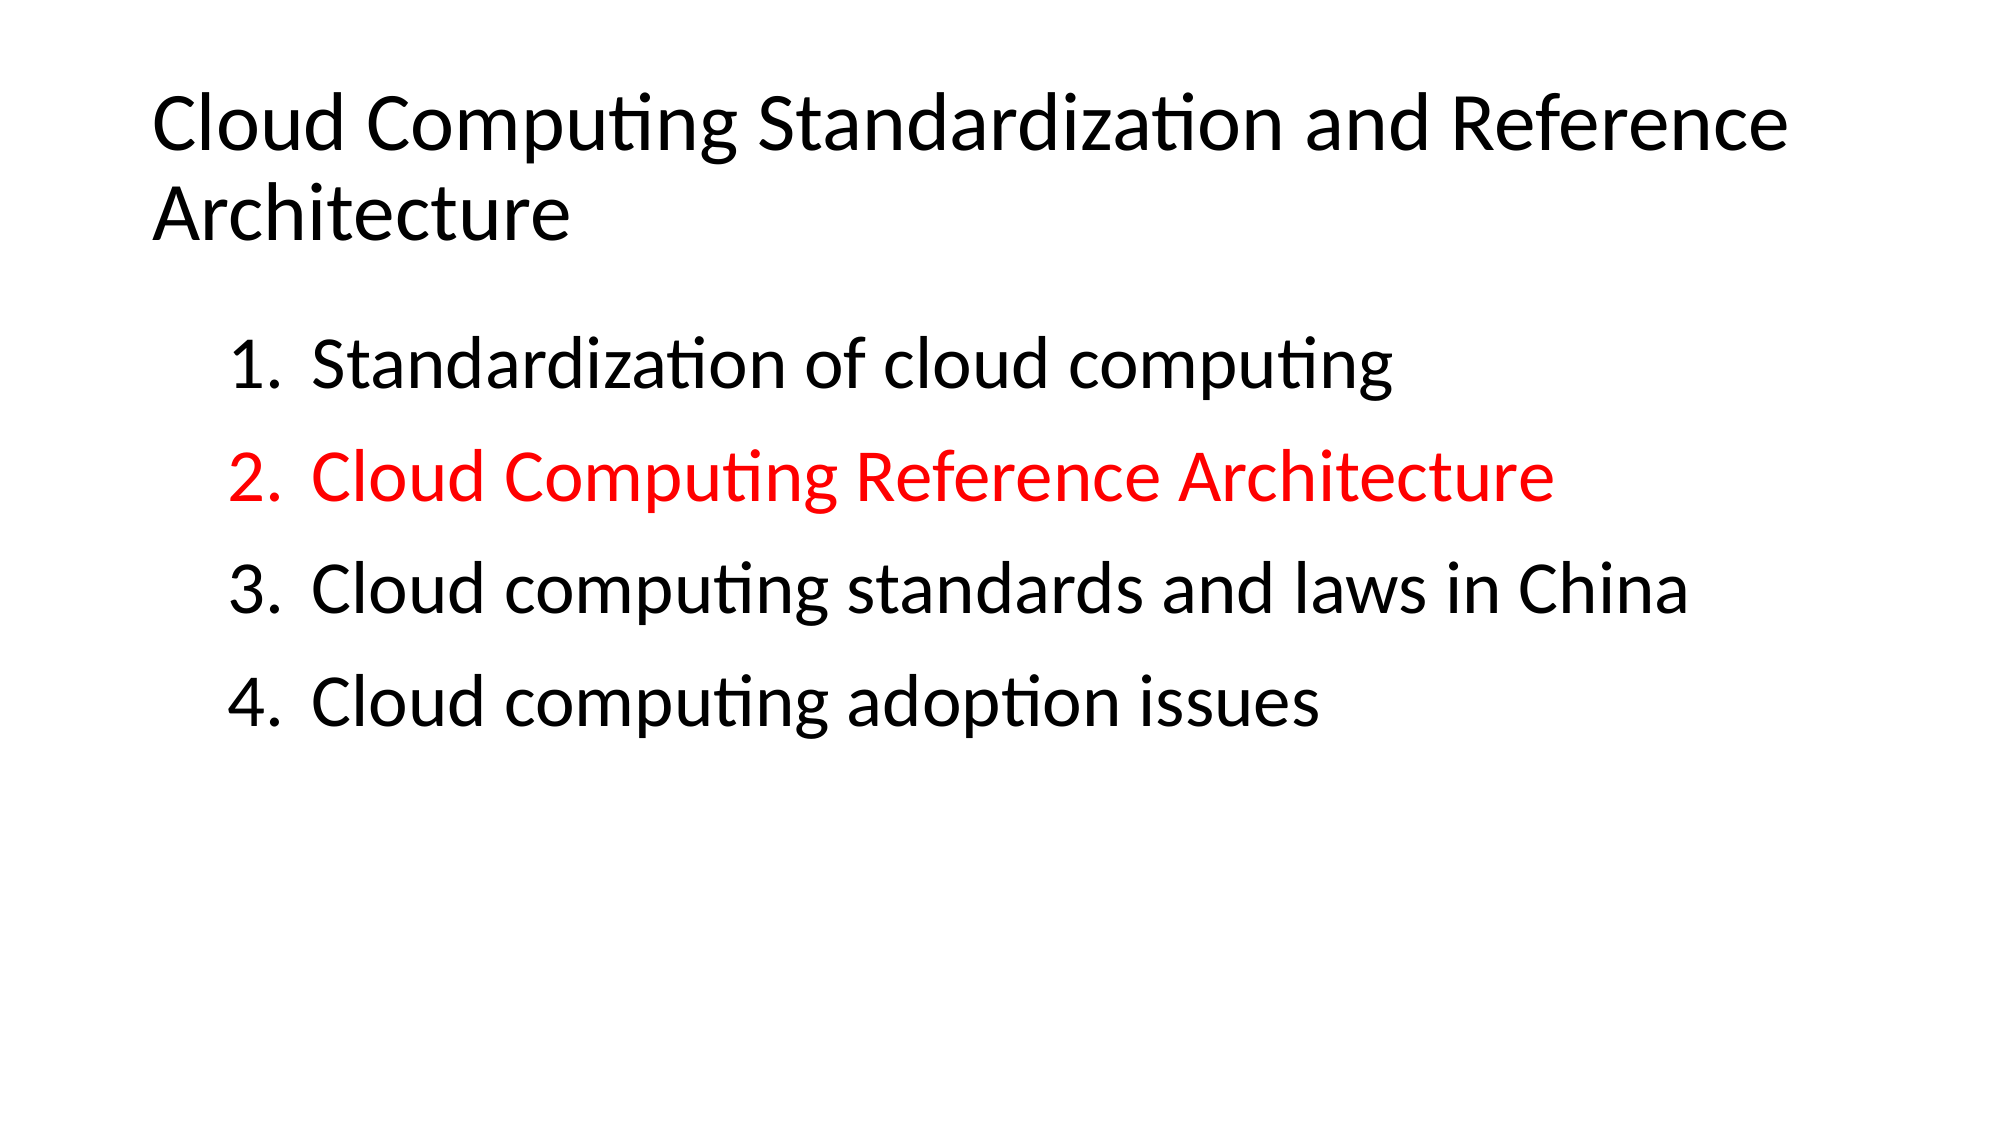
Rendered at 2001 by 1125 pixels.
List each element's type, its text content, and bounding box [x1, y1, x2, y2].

title Cloud Computing Standardization and Reference Architecture [137, 59, 1863, 278]
list Standardization of cloud computing Cloud Computing Reference Architecture Cloud computing standards and laws in China Cloud computing adoption issues [137, 299, 1863, 1014]
